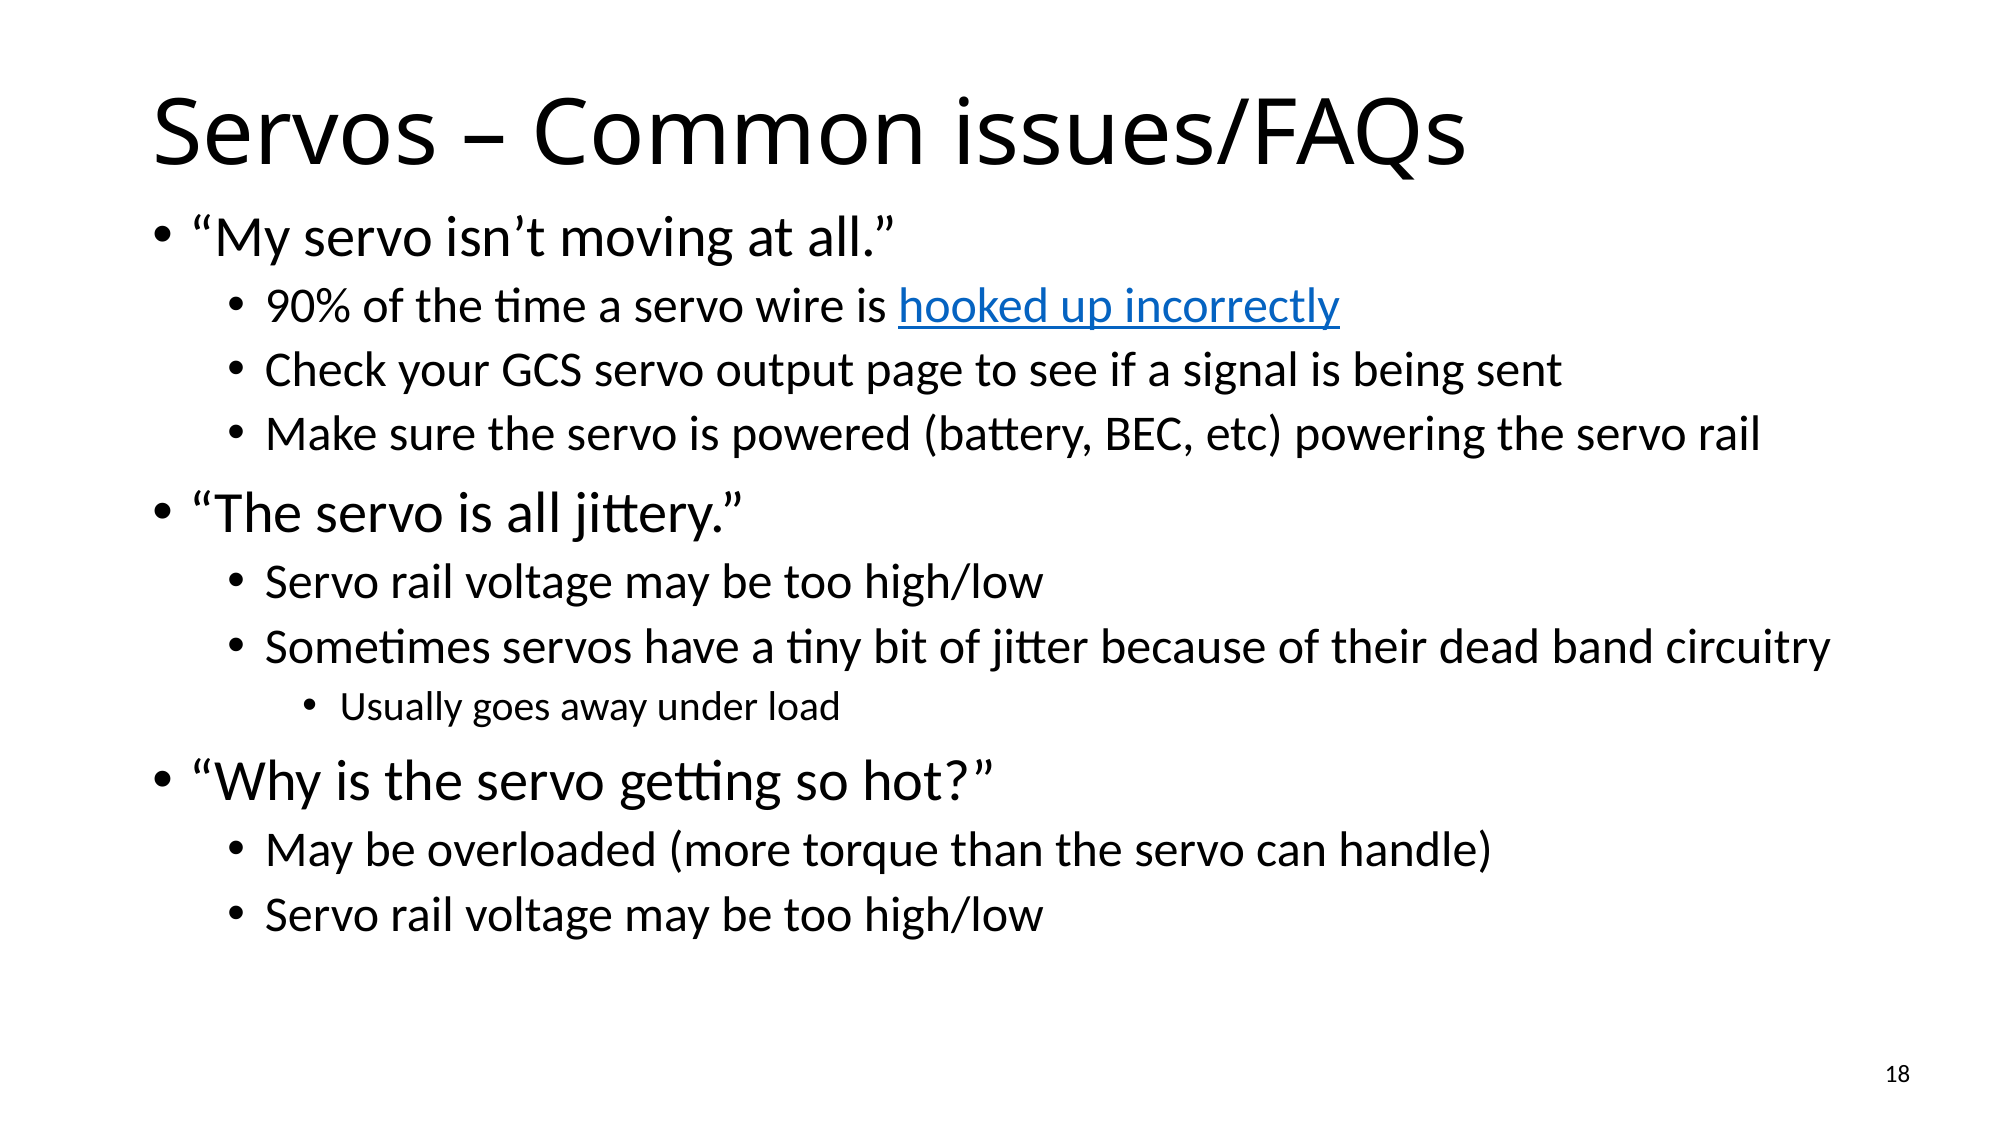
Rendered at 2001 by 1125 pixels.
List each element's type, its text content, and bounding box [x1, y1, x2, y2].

slide_number 18 [1412, 1042, 1926, 1103]
title Servos – Common issues/FAQs [137, 25, 1926, 244]
list “My servo isn’t moving at all.” 90% of the time a servo wire is hooked up incorrectly Check your GCS servo output page to see if a signal is being sent Make sure the servo is powered (battery, BEC, etc) powering the servo rail “The servo is all jittery.” Servo rail voltage may be too high/low Sometimes servos have a tiny bit of jitter because of their dead band circuitry Usually goes away under load “Why is the servo getting so hot?” May be overloaded (more torque than the servo can handle) Servo rail voltage may be too high/low [137, 198, 1863, 1125]
